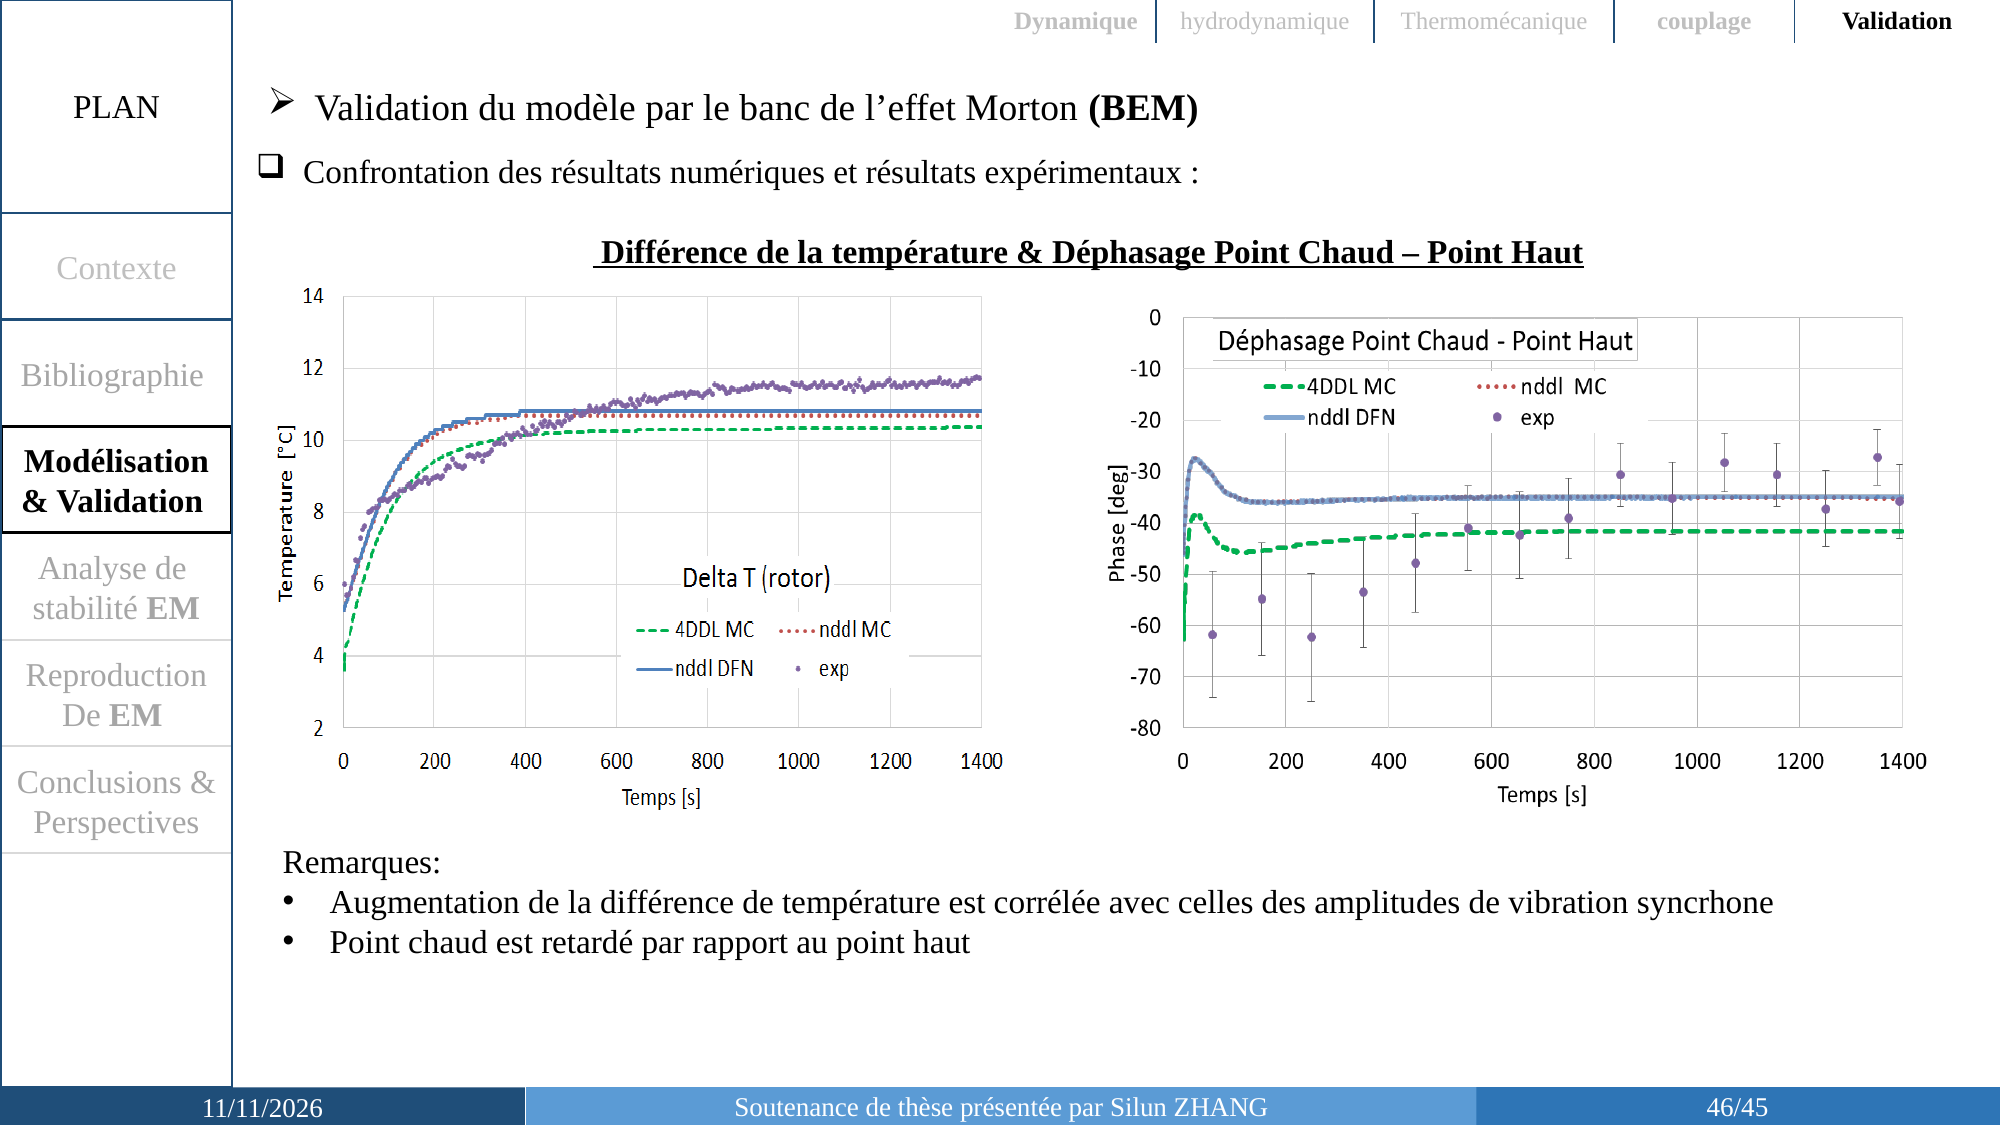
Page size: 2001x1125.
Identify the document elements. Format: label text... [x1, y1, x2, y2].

text_box [0, 0, 233, 212]
text_box Confrontation des résultats numériques et résultats expérimentaux : Différence de la température & Déphasage Point Chaud – Point Haut [241, 143, 1936, 278]
picture [1098, 271, 1936, 811]
table_header Thermomécanique [1375, 0, 1613, 43]
table_header Validation [1795, 0, 2000, 43]
picture [267, 271, 1014, 824]
text_box Validation du modèle par le banc de l’effet Morton (BEM) [252, 75, 1375, 136]
slide_number 46/45 [1477, 1087, 2000, 1125]
text_box [0, 321, 233, 1087]
table_header couplage [1615, 0, 1794, 43]
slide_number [0, 1087, 525, 1125]
table_header hydrodynamique [1157, 0, 1373, 43]
footer Soutenance de thèse présentée par Silun ZHANG [526, 1087, 1477, 1125]
text_box Contexte [0, 212, 233, 321]
table_header Dynamique [996, 0, 1155, 43]
text_box Remarques: Augmentation de la différence de température est corrélée avec celles des amplitudes de vibration syncrhone Point chaud est retardé par rapport au point haut [267, 833, 1962, 968]
